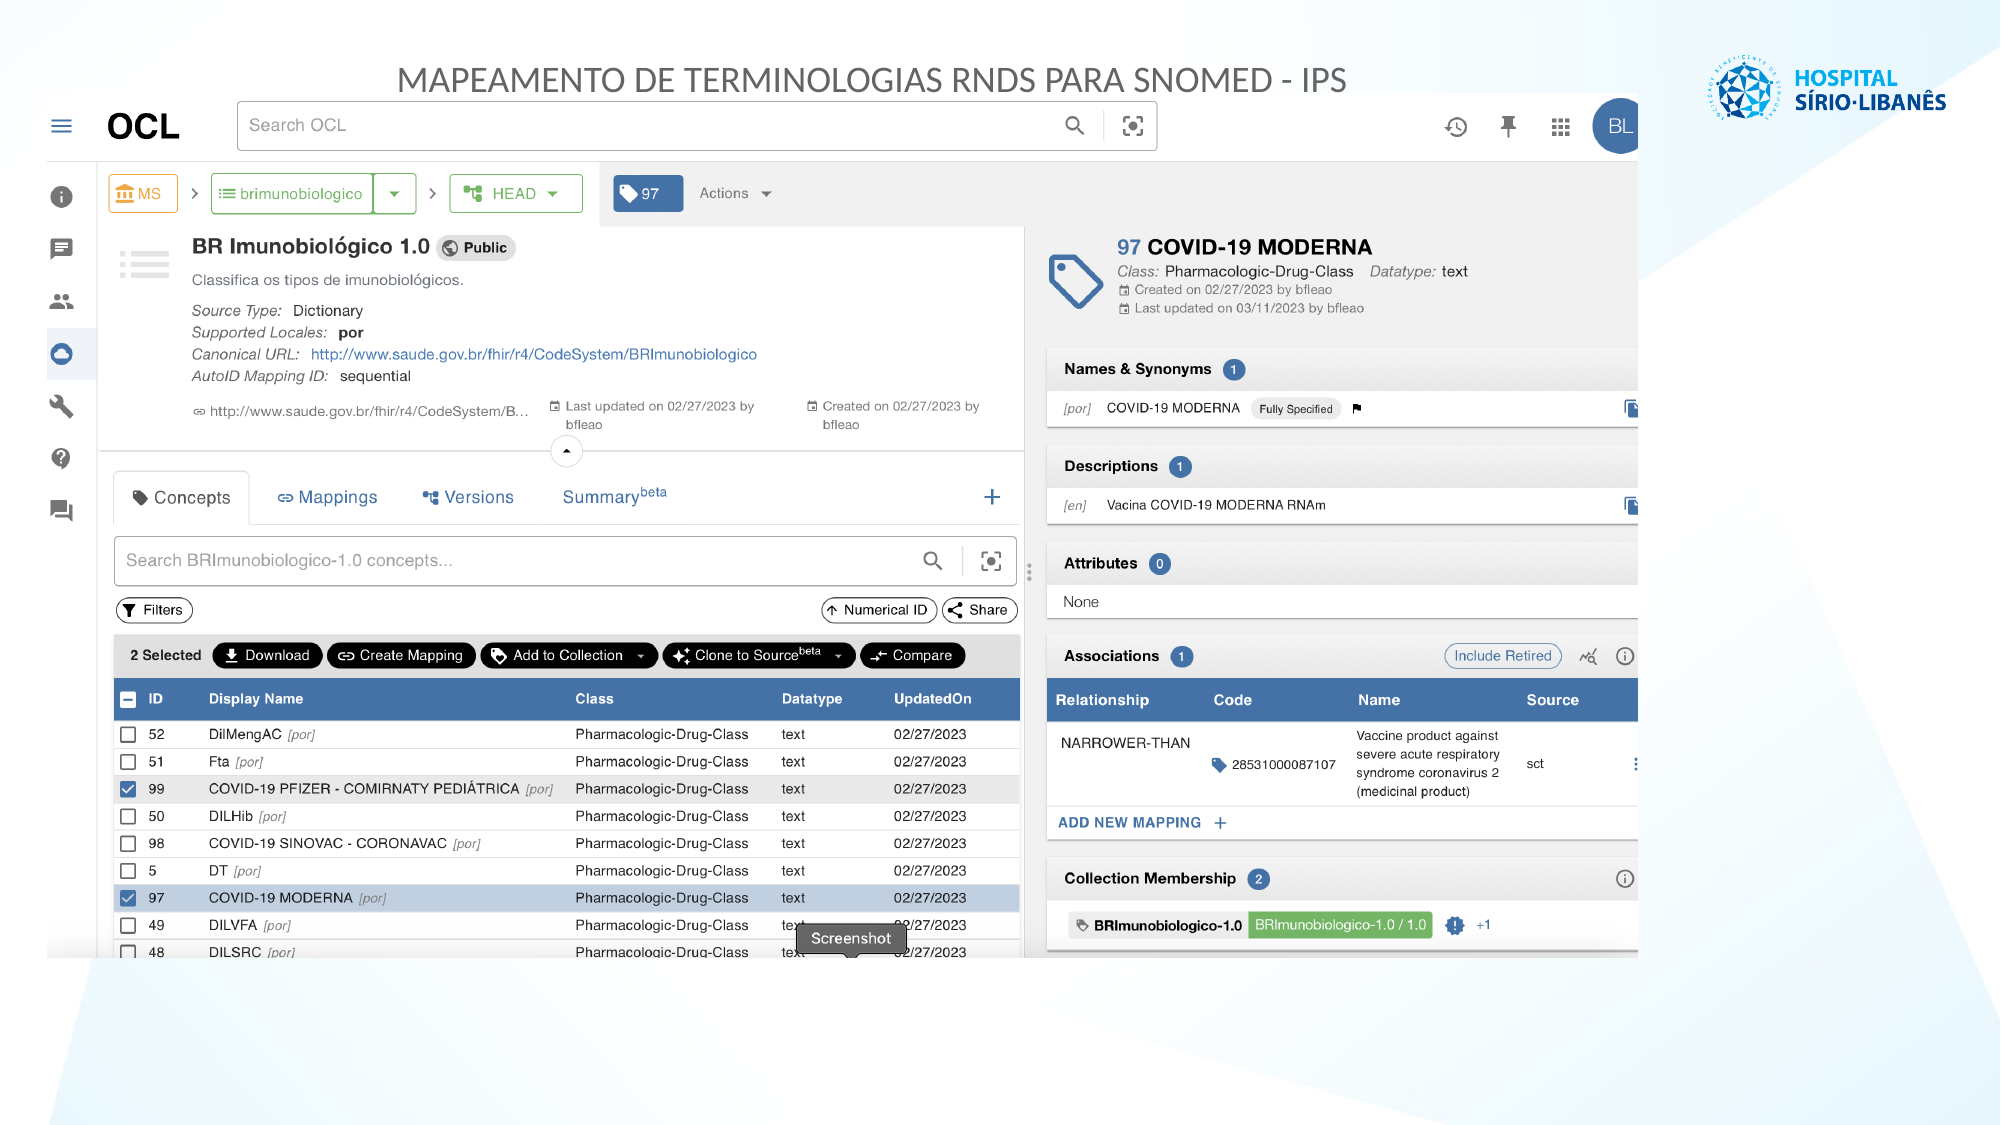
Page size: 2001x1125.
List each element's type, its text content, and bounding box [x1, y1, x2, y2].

text_box MAPEAMENTO DE TERMINOLOGIAS RNDS PARA SNOMED - IPS [381, 47, 1363, 93]
picture [0, 0, 2001, 1125]
